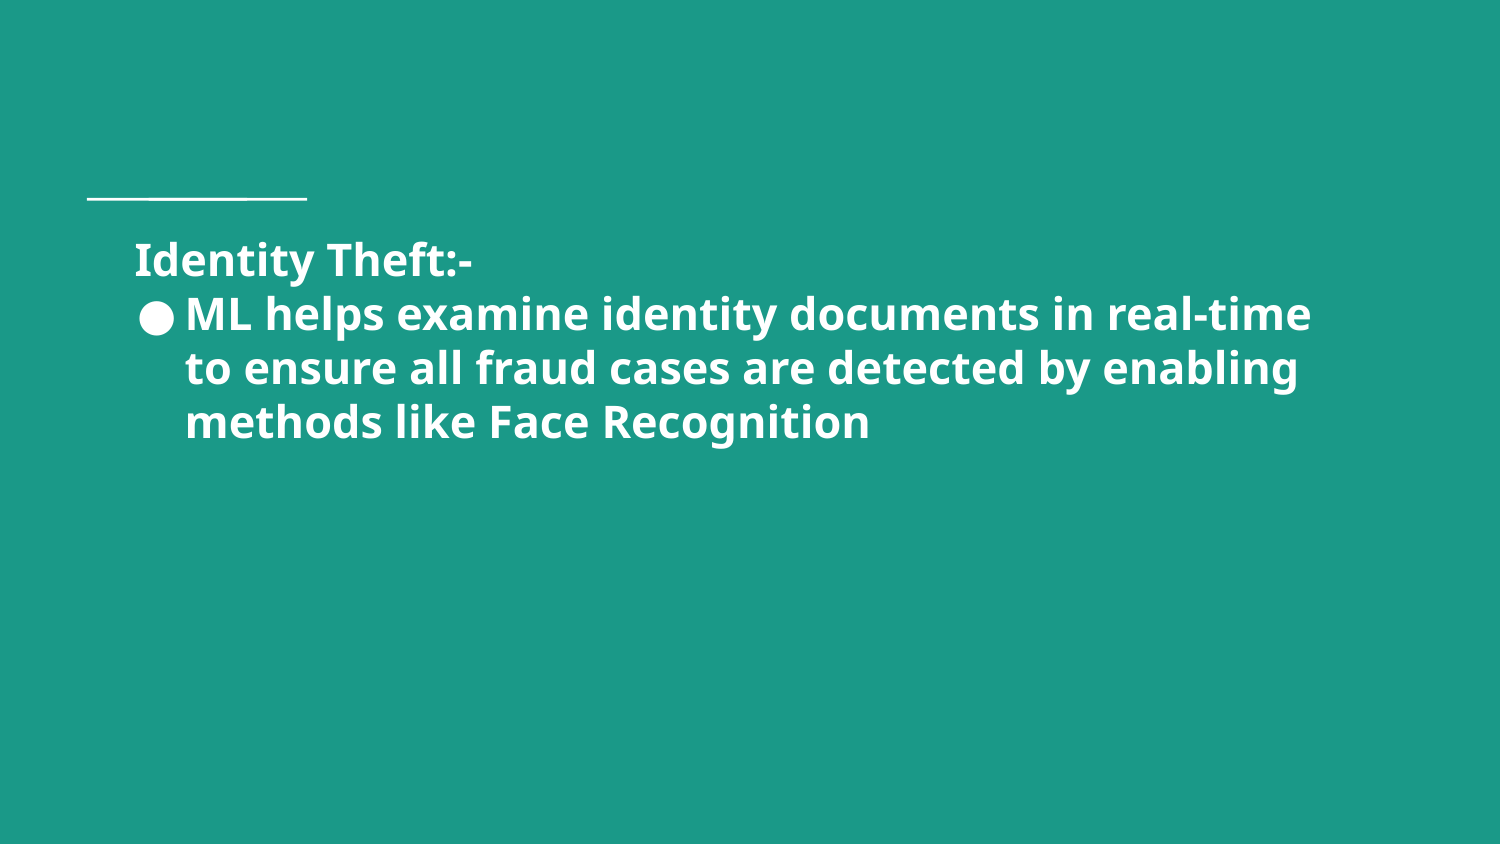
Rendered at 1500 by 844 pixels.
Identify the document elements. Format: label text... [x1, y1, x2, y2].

title Identity Theft:- ML helps examine identity documents in real-time to ensure all fraud cases are detected by enabling methods like Face Recognition [119, 216, 1381, 466]
